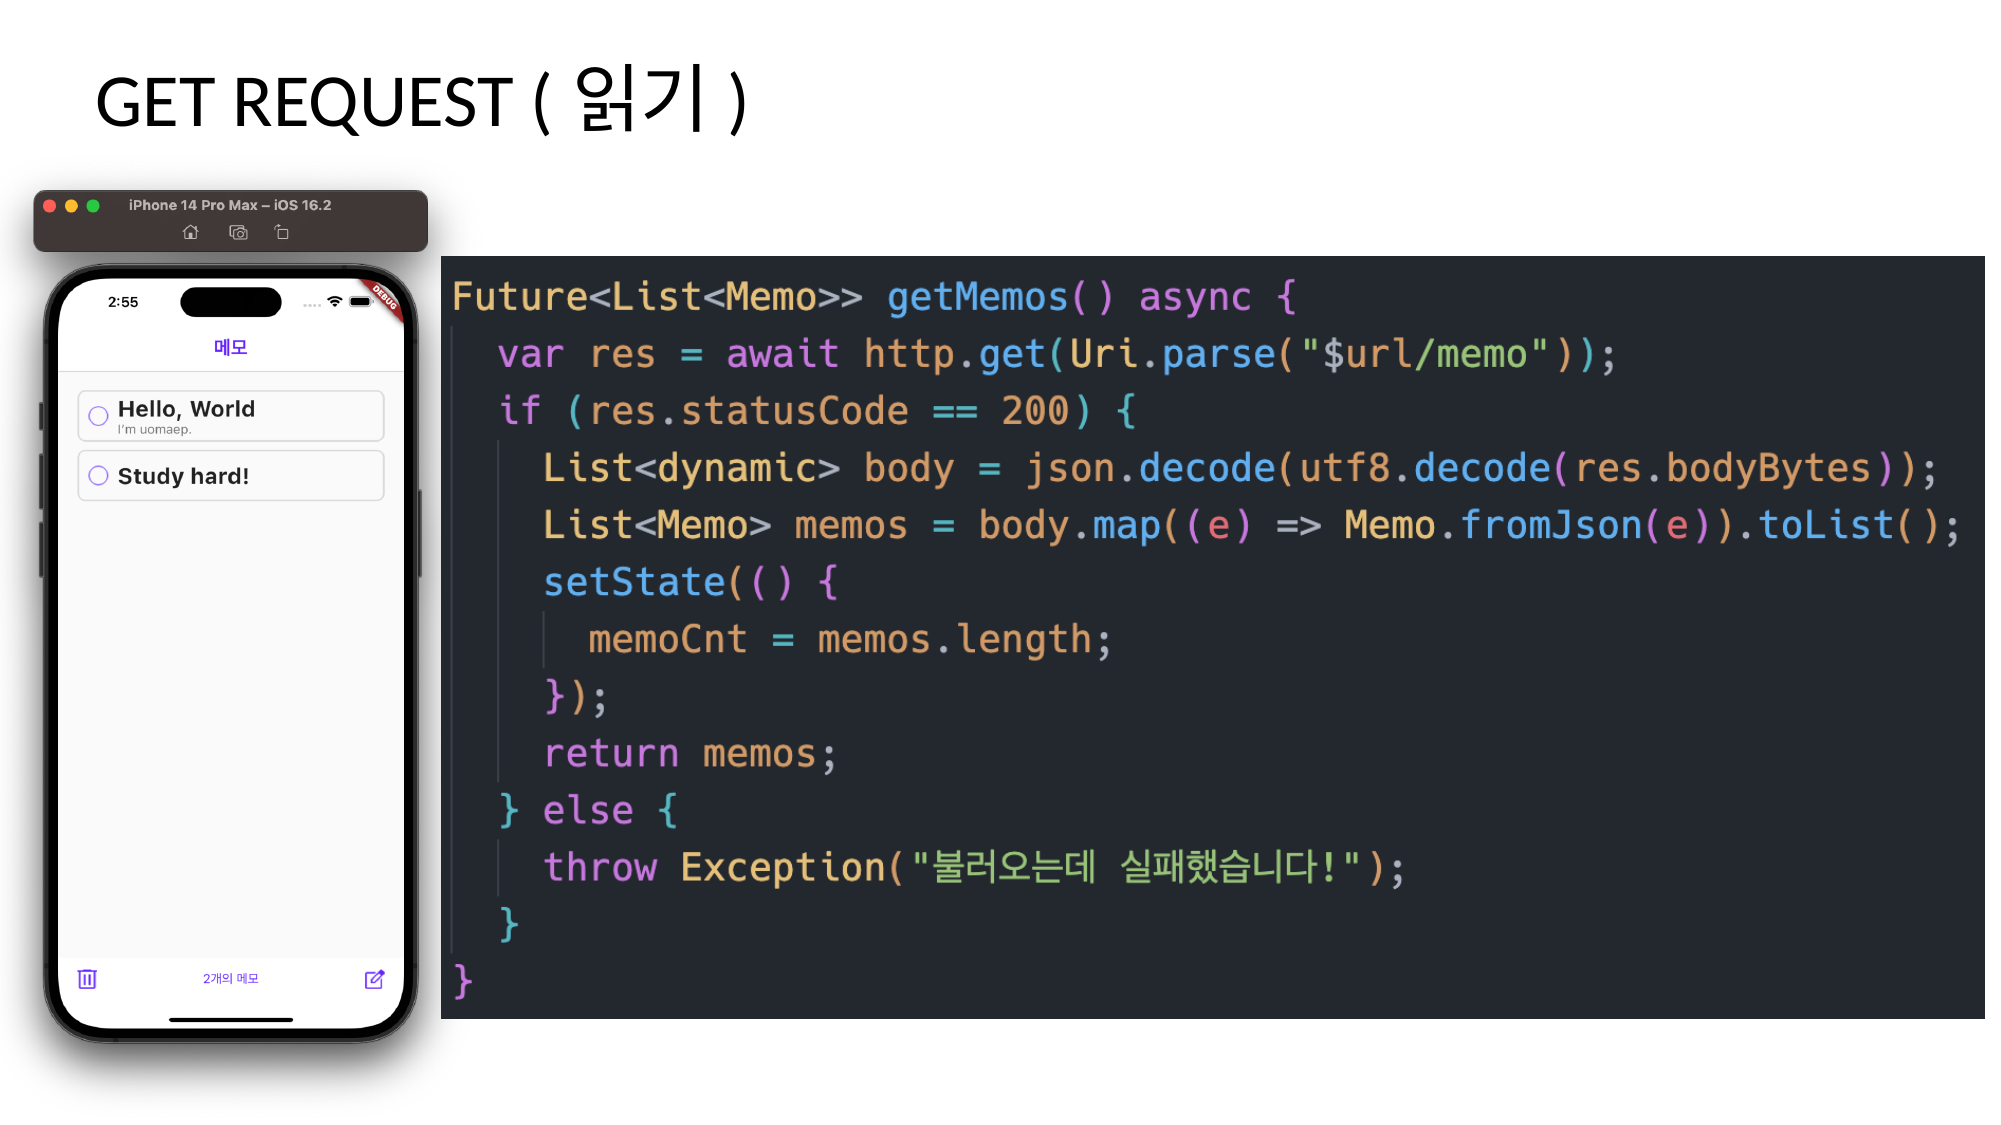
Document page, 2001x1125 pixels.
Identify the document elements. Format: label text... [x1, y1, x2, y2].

text_box GET REQUEST (읽기) [81, 43, 766, 149]
picture [0, 149, 1985, 1125]
